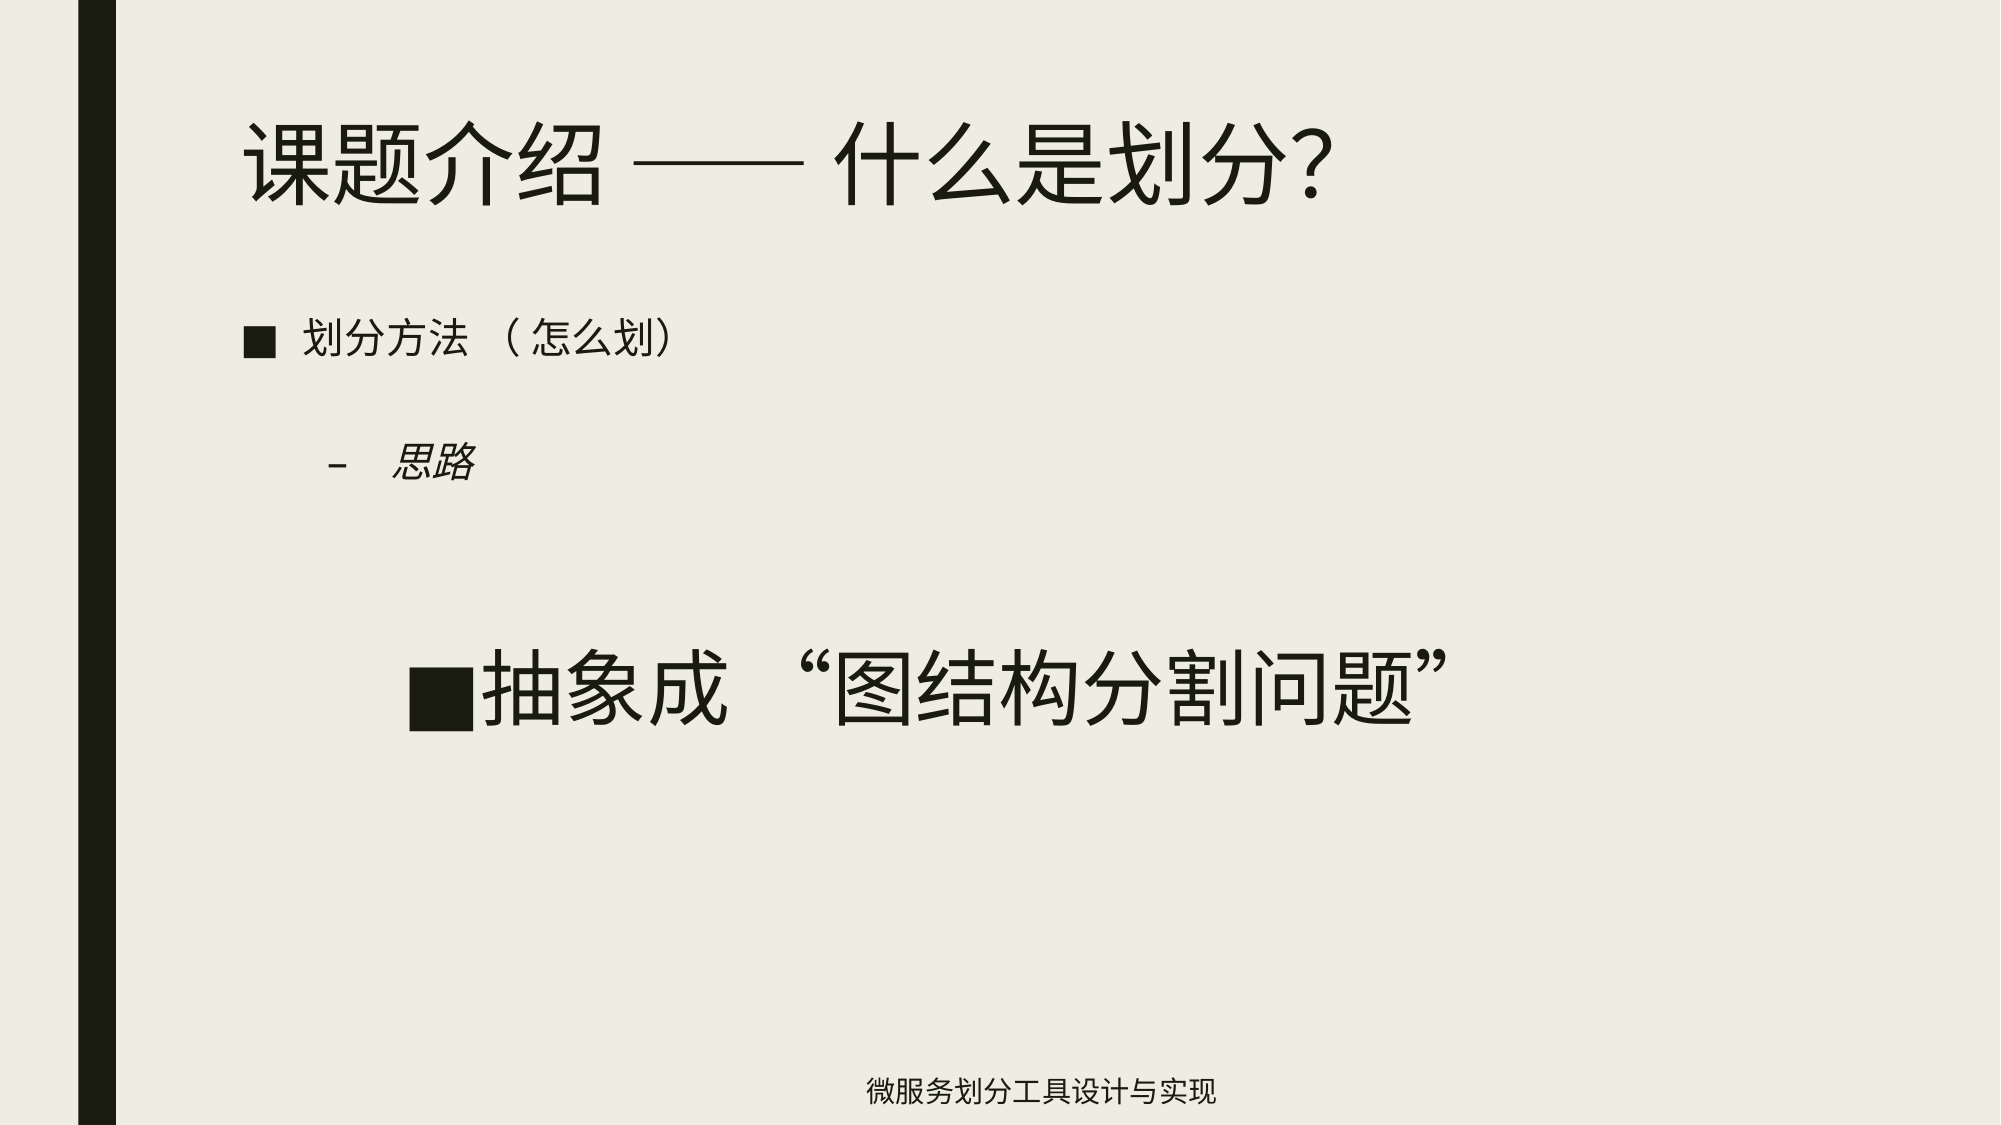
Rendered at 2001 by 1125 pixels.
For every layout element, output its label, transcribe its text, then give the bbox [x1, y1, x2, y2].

title 课题介绍 —— 什么是划分？ [225, 112, 1800, 308]
text_box 微服务划分工具设计与实现 [841, 1062, 1243, 1125]
list 划分方法 （ 怎么划） 思路 抽象成 “图结构分割问题” [225, 308, 1800, 1010]
